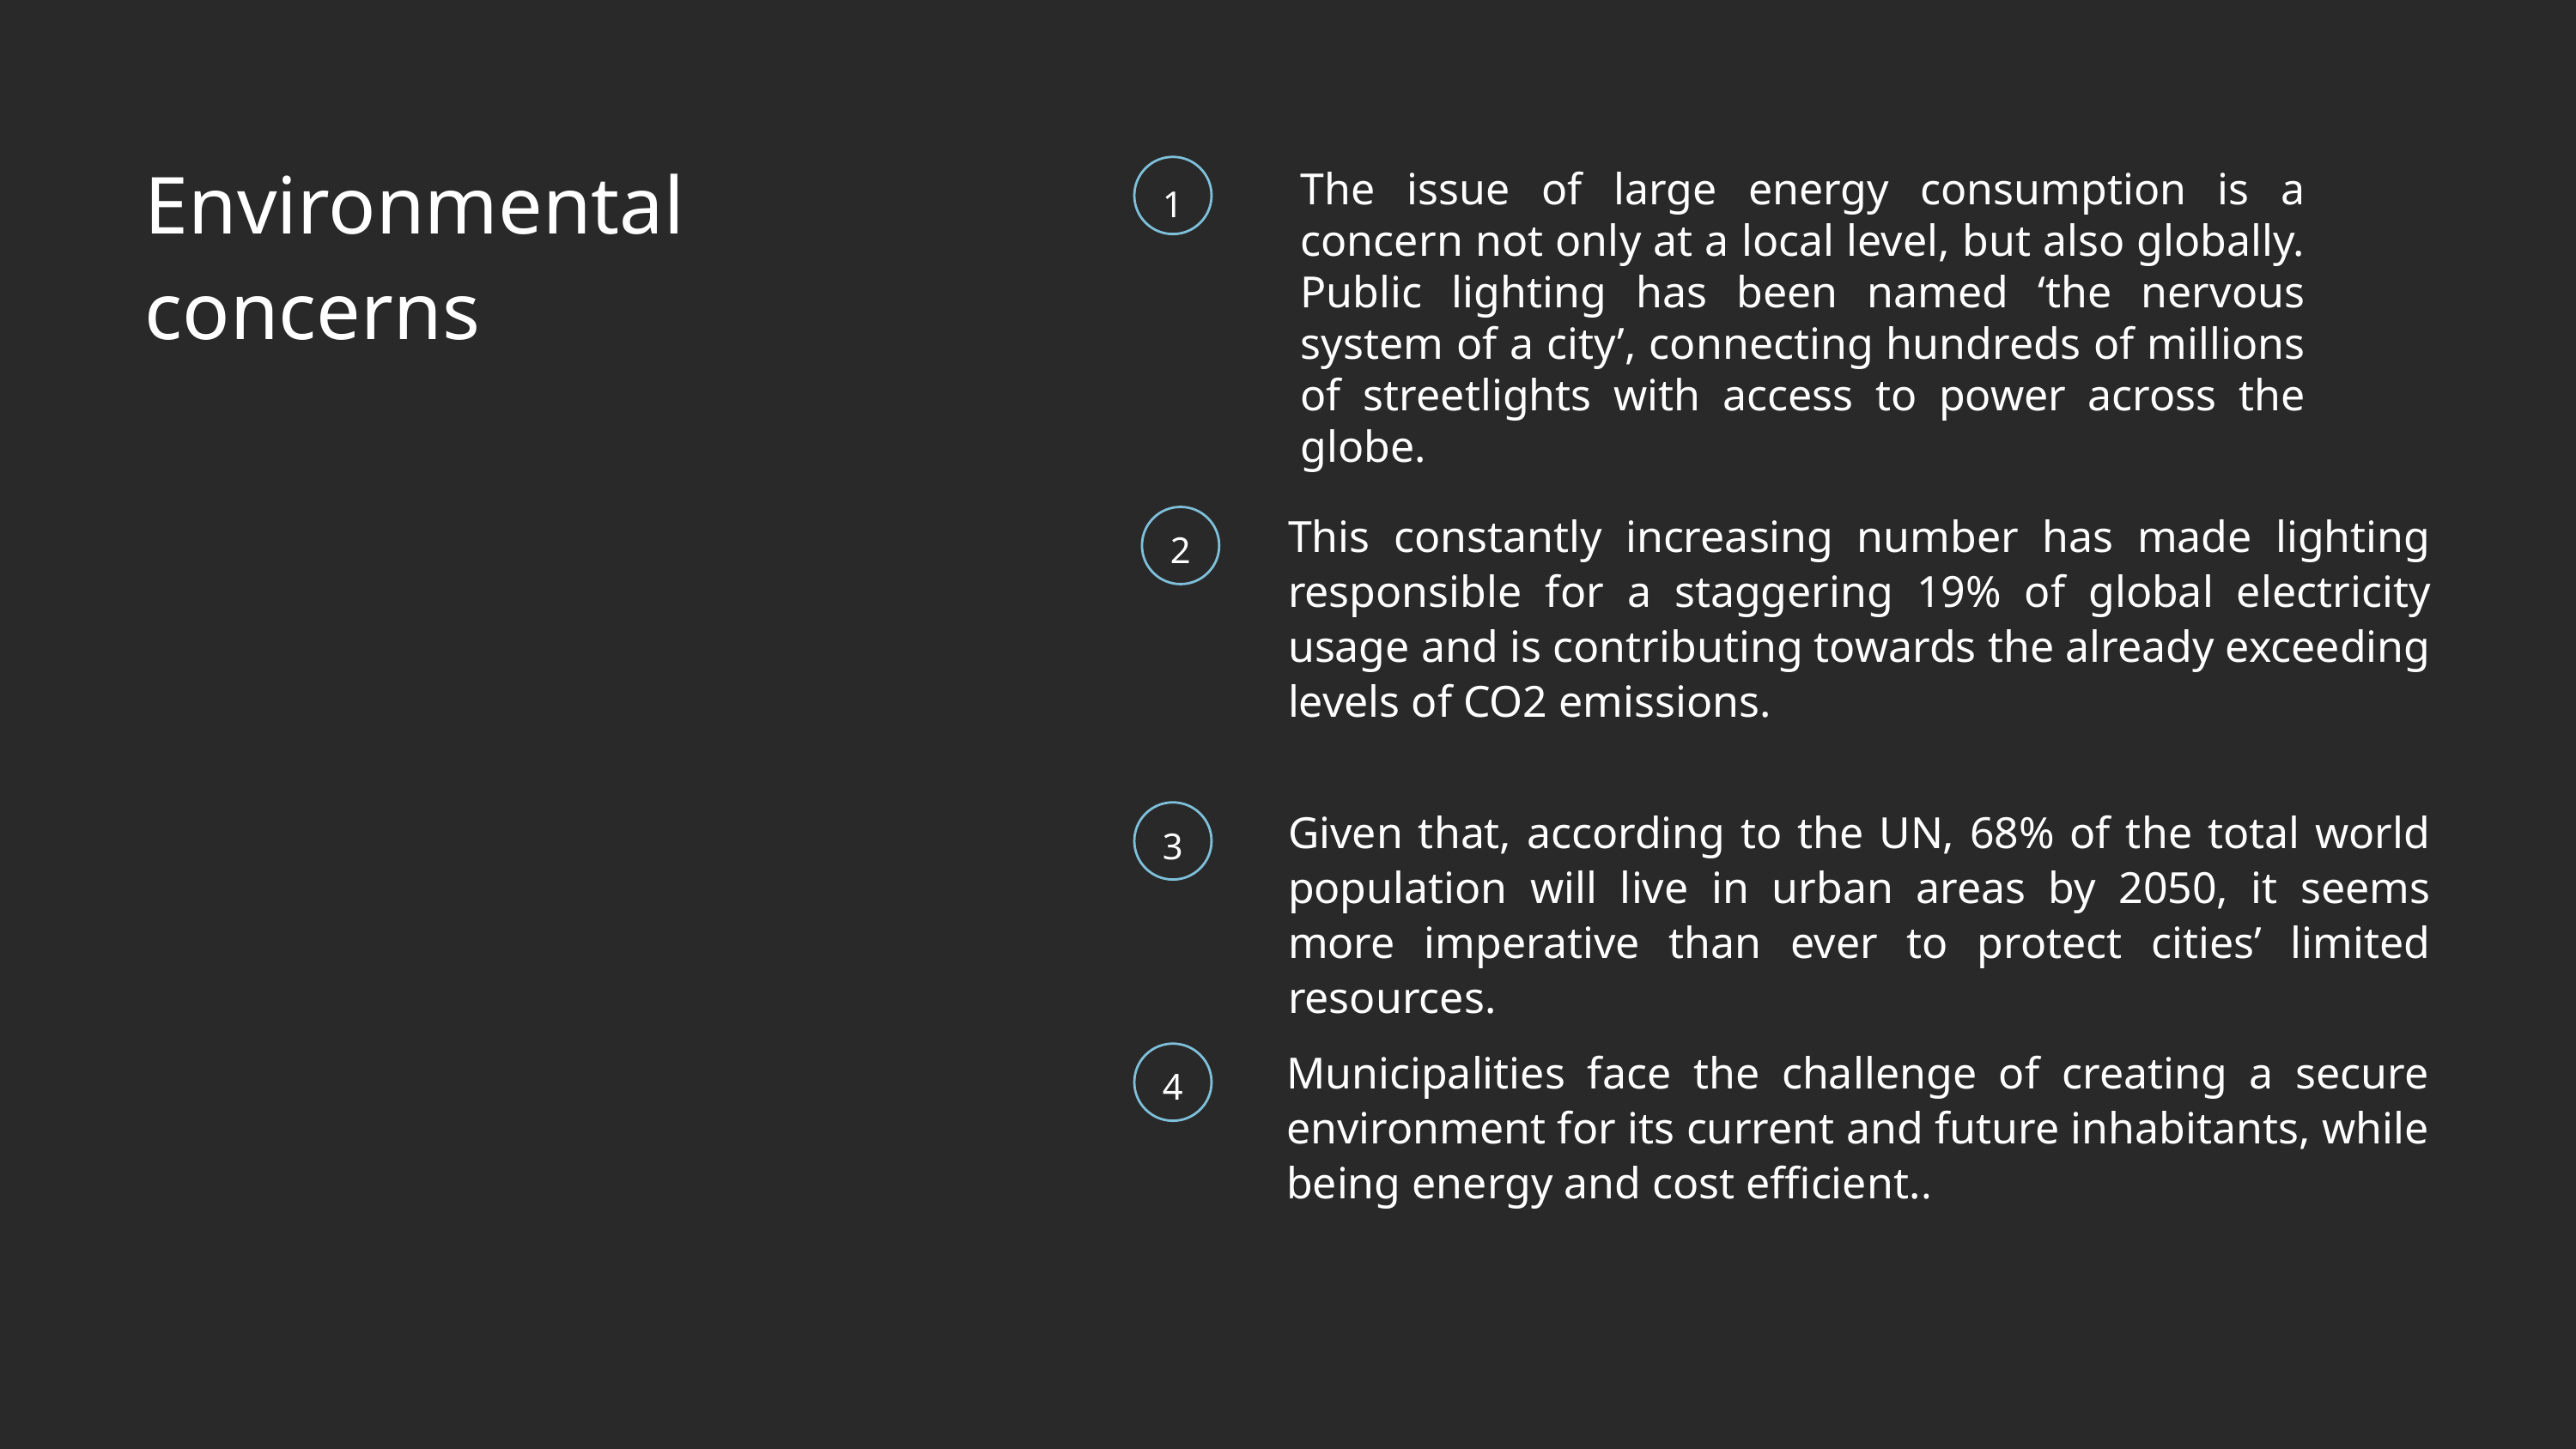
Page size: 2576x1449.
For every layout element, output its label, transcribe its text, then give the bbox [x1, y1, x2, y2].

text_box This constantly increasing number has made lighting responsible for a staggering 19% of global electricity usage and is contributing towards the already exceeding levels of CO2 emissions. [1288, 506, 2432, 726]
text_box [1133, 1042, 1213, 1123]
text_box Given that, according to the UN, 68% of the total world population will live in urban areas by 2050, it seems more imperative than ever to protect cities’ limited resources. [1288, 802, 2432, 1022]
text_box Environmental concerns [144, 144, 945, 461]
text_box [1140, 505, 1221, 586]
text_box Municipalities face the challenge of creating a secure environment for its current and future inhabitants, while being energy and cost efficient.. [1286, 1042, 2430, 1208]
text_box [1133, 155, 1213, 236]
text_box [1133, 801, 1213, 882]
text_box The issue of large energy consumption is a concern not only at a local level, but also globally. Public lighting has been named ‘the nervous system of a city’, connecting hundreds of millions of streetlights with access to power across the globe. [1287, 155, 2318, 478]
